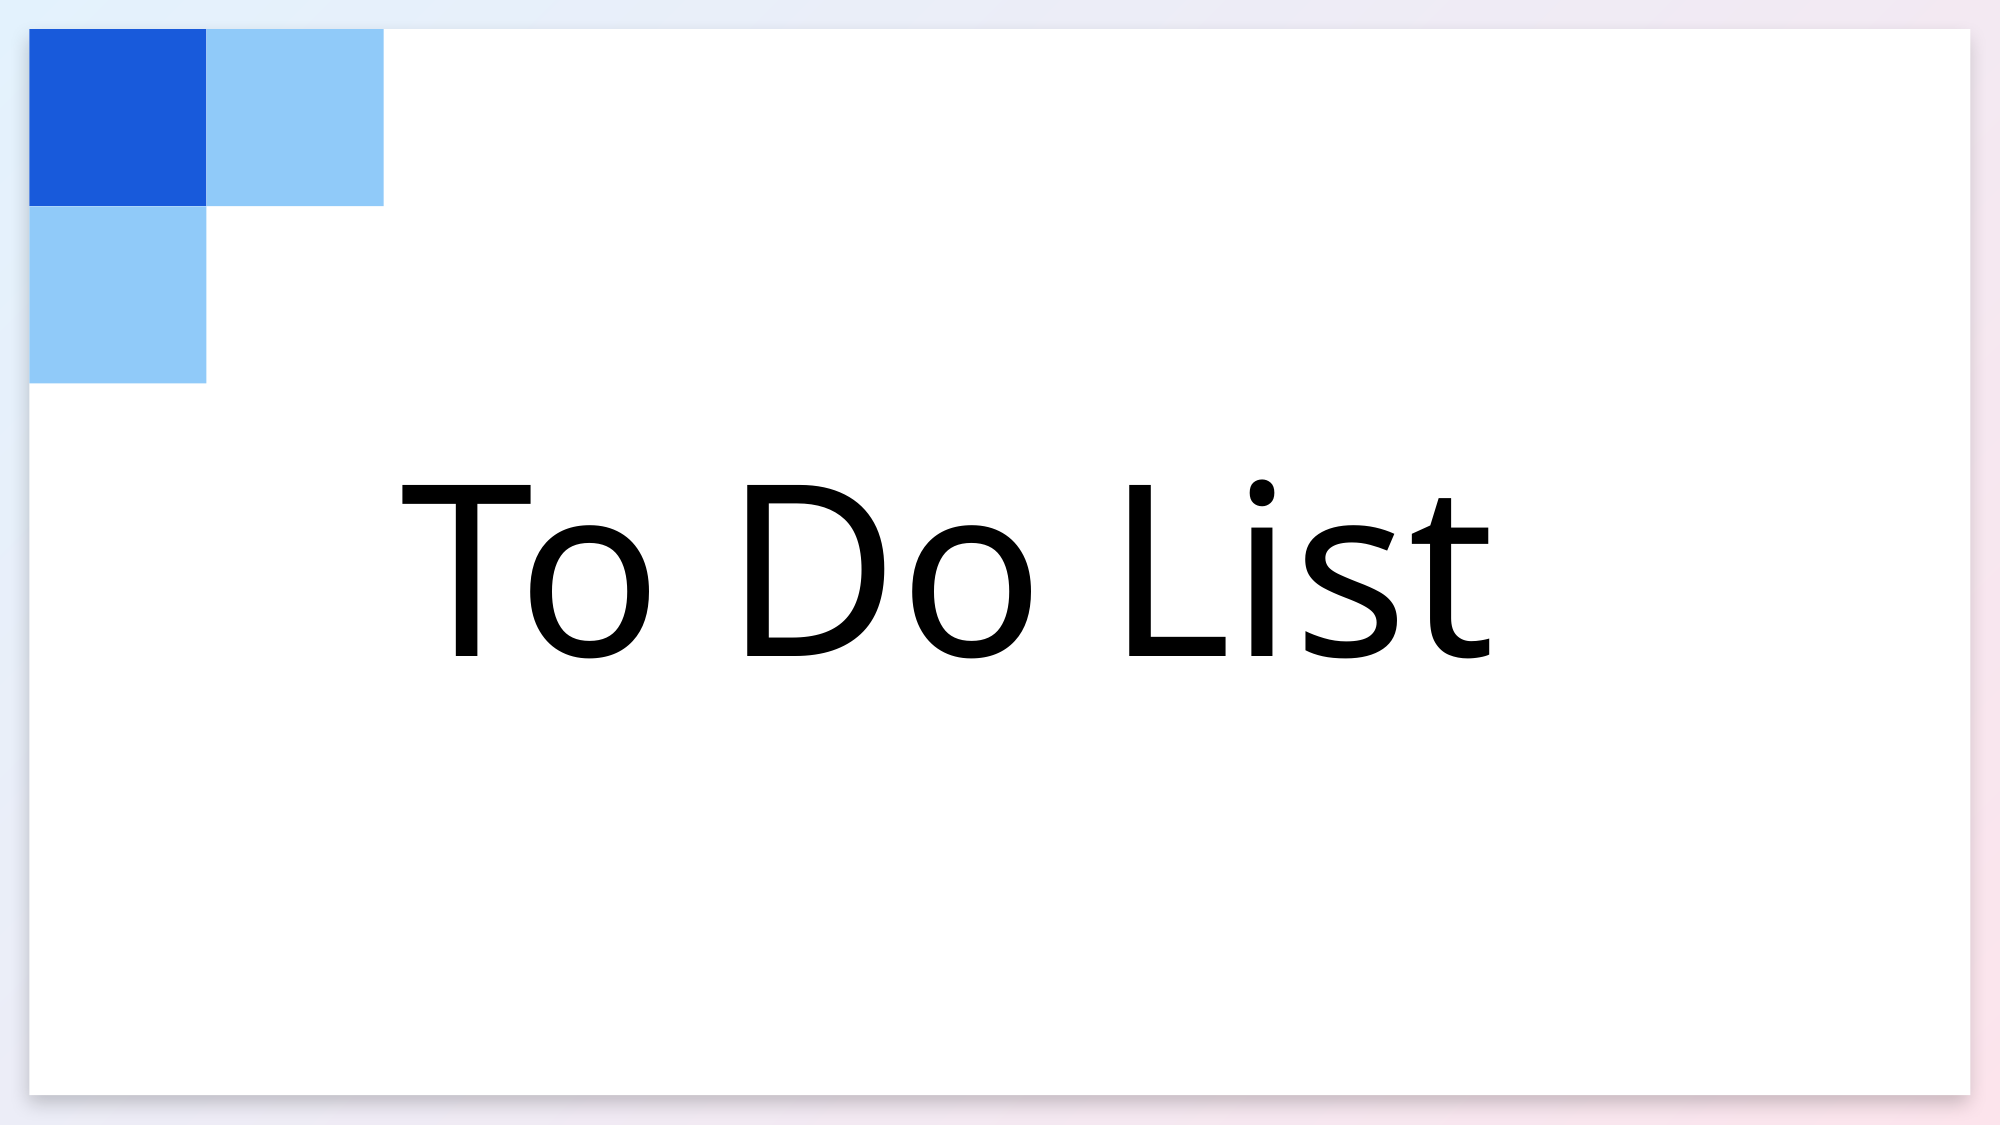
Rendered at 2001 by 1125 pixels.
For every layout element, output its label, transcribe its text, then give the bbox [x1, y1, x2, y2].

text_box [29, 29, 384, 384]
text_box [0, 0, 2000, 1125]
text_box To Do List [385, 409, 1615, 712]
text_box [28, 28, 1971, 1096]
